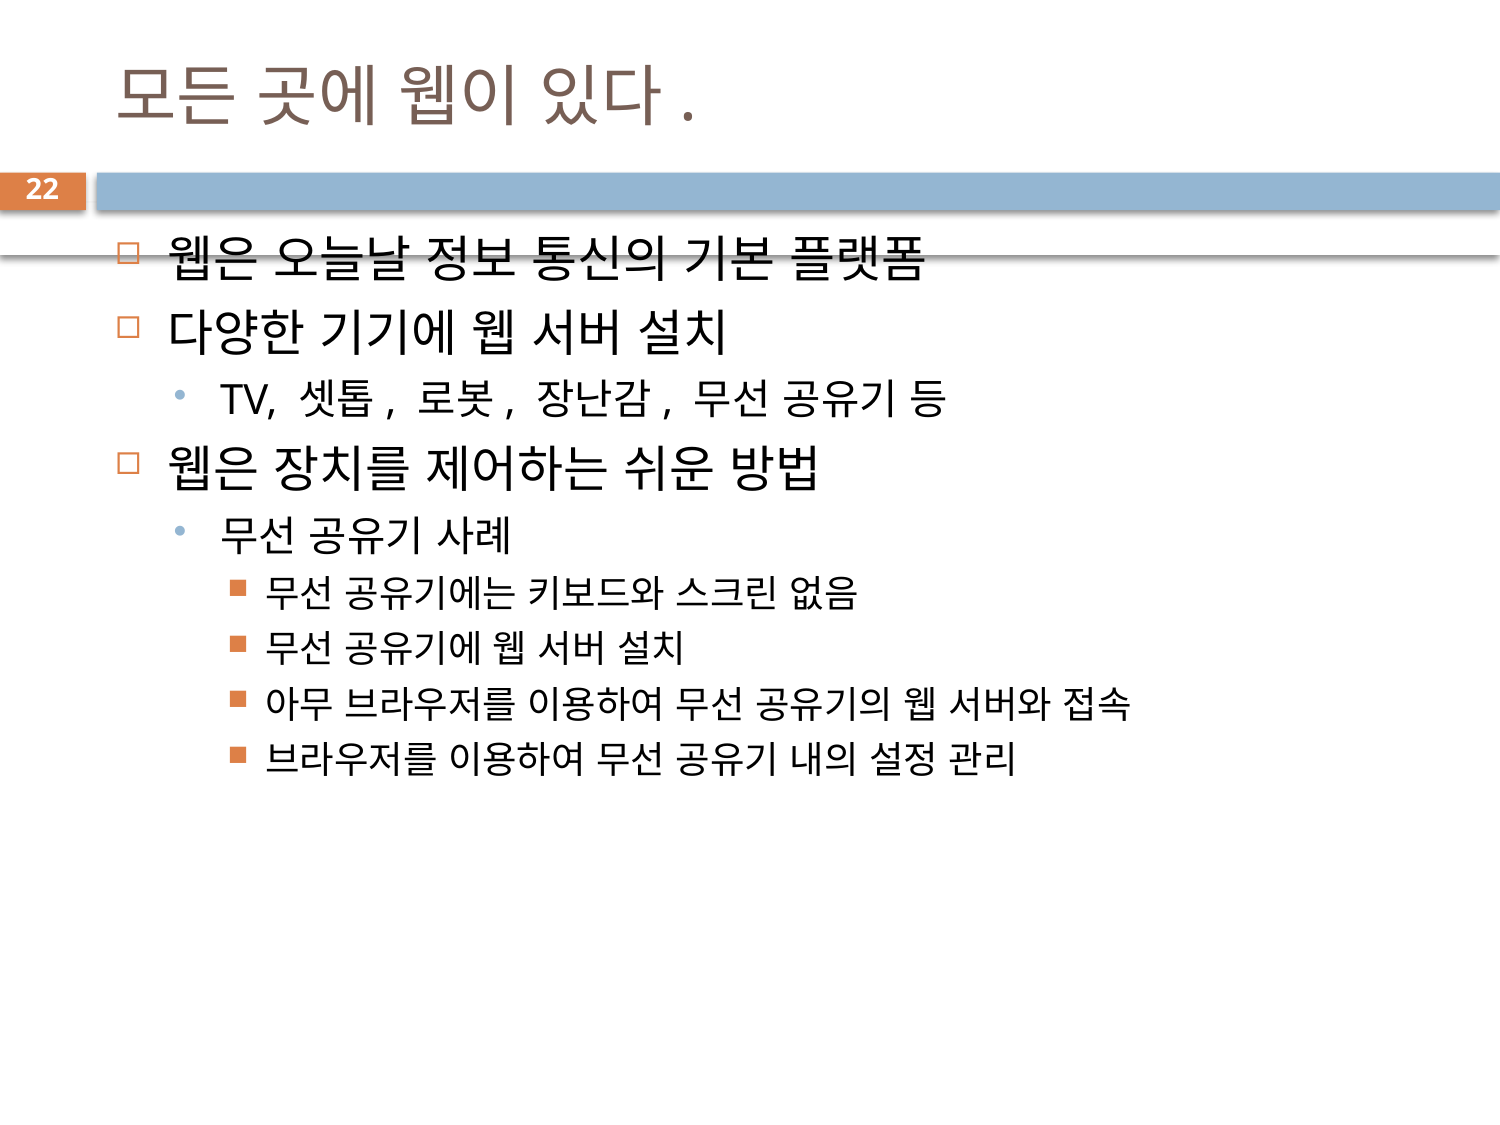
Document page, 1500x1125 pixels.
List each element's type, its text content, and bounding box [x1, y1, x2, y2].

list 웹은 오늘날 정보 통신의 기본 플랫폼 다양한 기기에 웹 서버 설치 TV, 셋톱, 로봇, 장난감, 무선 공유기 등 웹은 장치를 제어하는 쉬운 방법 무선 공유기 사례 무선 공유기에는 키보드와 스크린 없음 무선 공유기에 웹 서버 설치 아무 브라우저를 이용하여 무선 공유기의 웹 서버와 접속 브라우저를 이용하여 무선 공유기 내의 설정 관리 [100, 219, 1438, 1047]
slide_number 22 [0, 170, 87, 211]
title 모든 곳에 웹이 있다. [100, 37, 1438, 149]
